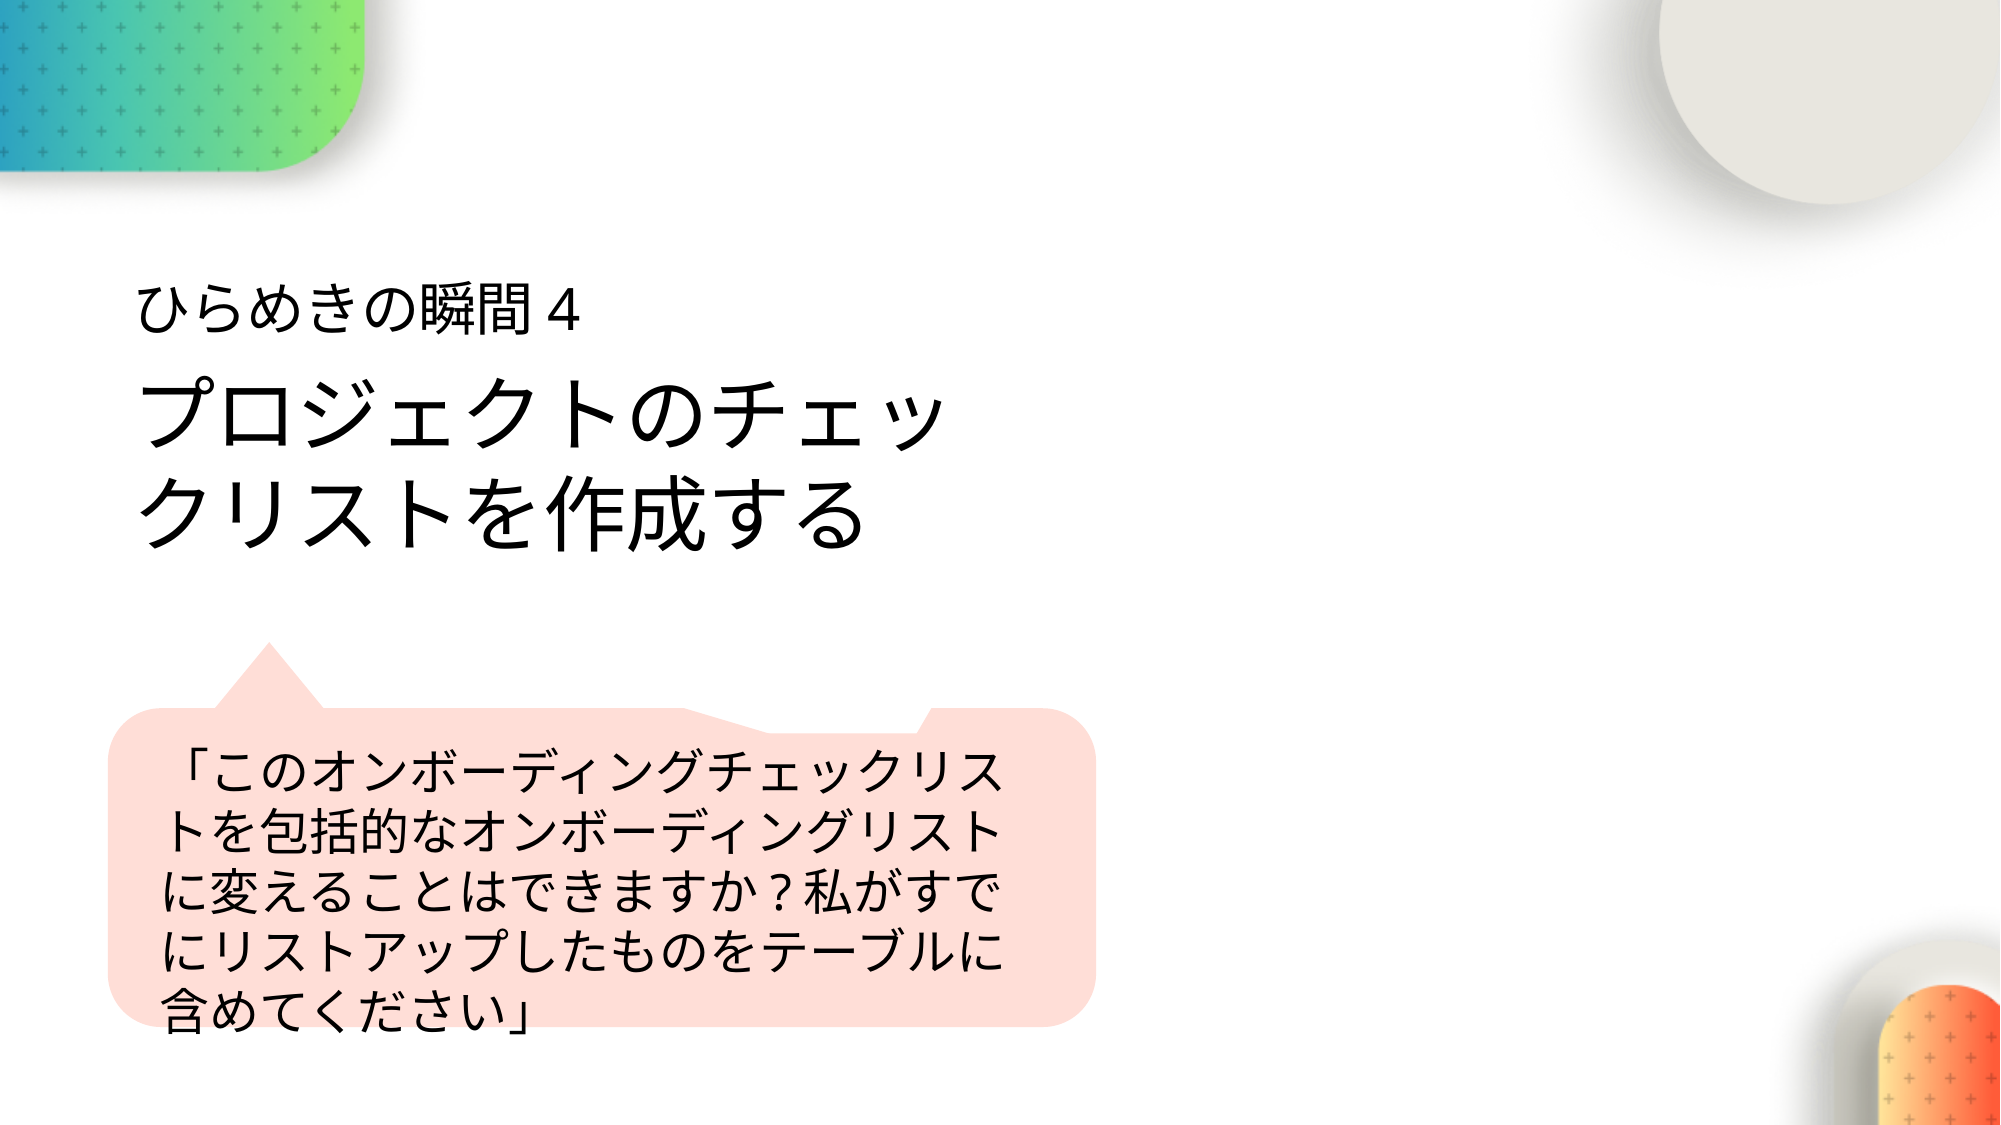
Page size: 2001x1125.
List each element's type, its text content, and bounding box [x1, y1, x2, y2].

title プロジェクトのチェックリストを作成する [132, 362, 1036, 563]
picture [1763, 899, 2000, 1125]
picture [0, 0, 430, 218]
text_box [107, 641, 1097, 1028]
picture [1519, 0, 2000, 298]
text_box ひらめきの瞬間4 [132, 272, 918, 343]
